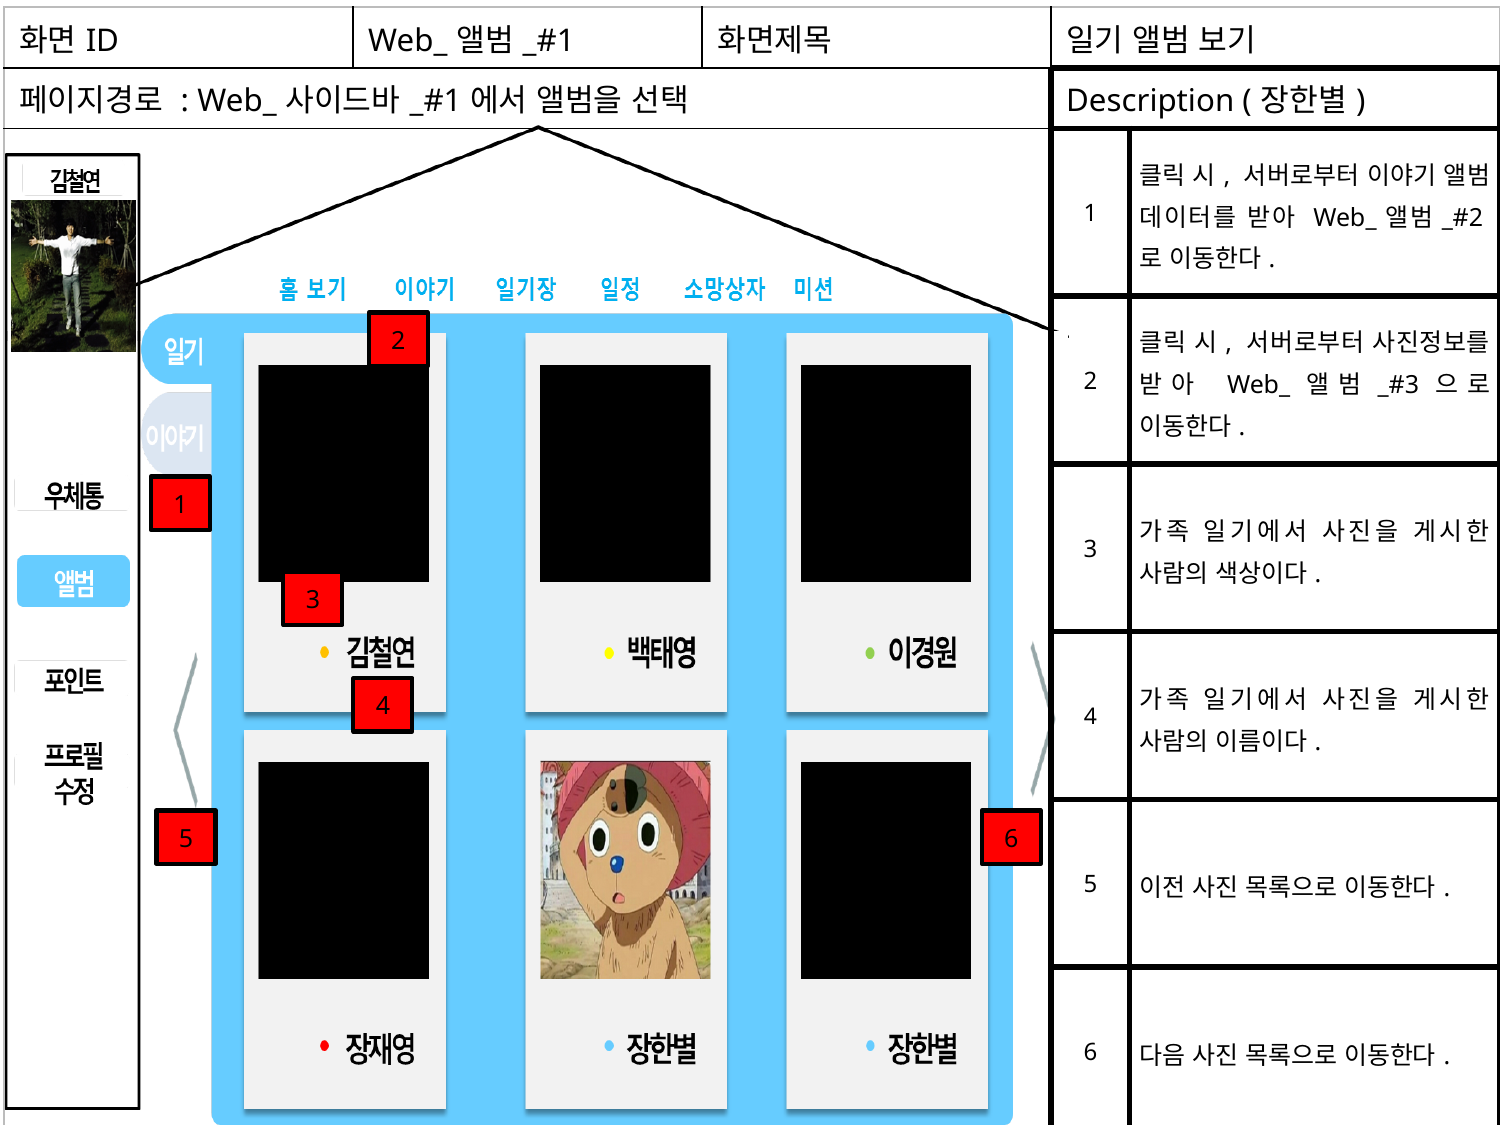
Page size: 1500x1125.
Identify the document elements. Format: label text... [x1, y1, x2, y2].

table_cell 5 [1073, 802, 1127, 964]
table_cell 2 [1073, 299, 1127, 461]
table_cell Description (장한별) [1054, 71, 1497, 126]
table_cell 6 [1073, 970, 1127, 1125]
table_cell 페이지경로 : Web_사이드바_#1에서 앨범을 선택 [5, 69, 1048, 123]
table_cell 이전 사진 목록으로 이동한다. [1132, 802, 1497, 964]
table_header 일기 앨범 보기 [1052, 8, 1499, 65]
table_cell 3 [1073, 467, 1127, 629]
picture [0, 125, 1070, 1125]
table_header Web_앨범_#1 [354, 8, 701, 67]
table_cell 가족 일기에서 사진을 게시한 사람의 색상이다. [1132, 467, 1497, 629]
table_cell 1 [1073, 131, 1127, 293]
table_cell 다음 사진 목록으로 이동한다. [1132, 970, 1497, 1125]
table_cell 가족 일기에서 사진을 게시한 사람의 이름이다. [1132, 634, 1497, 797]
table_cell 클릭 시, 서버로부터 이야기 앨범 데이터를 받아 Web_앨범_#2로 이동한다. [1132, 131, 1497, 293]
table_cell 클릭 시, 서버로부터 사진정보를 받아 Web_앨범_#3으로 이동한다. [1132, 299, 1497, 461]
table_header 화면제목 [703, 8, 1050, 67]
table_header 화면ID [5, 8, 352, 67]
table_cell 4 [1073, 634, 1127, 797]
